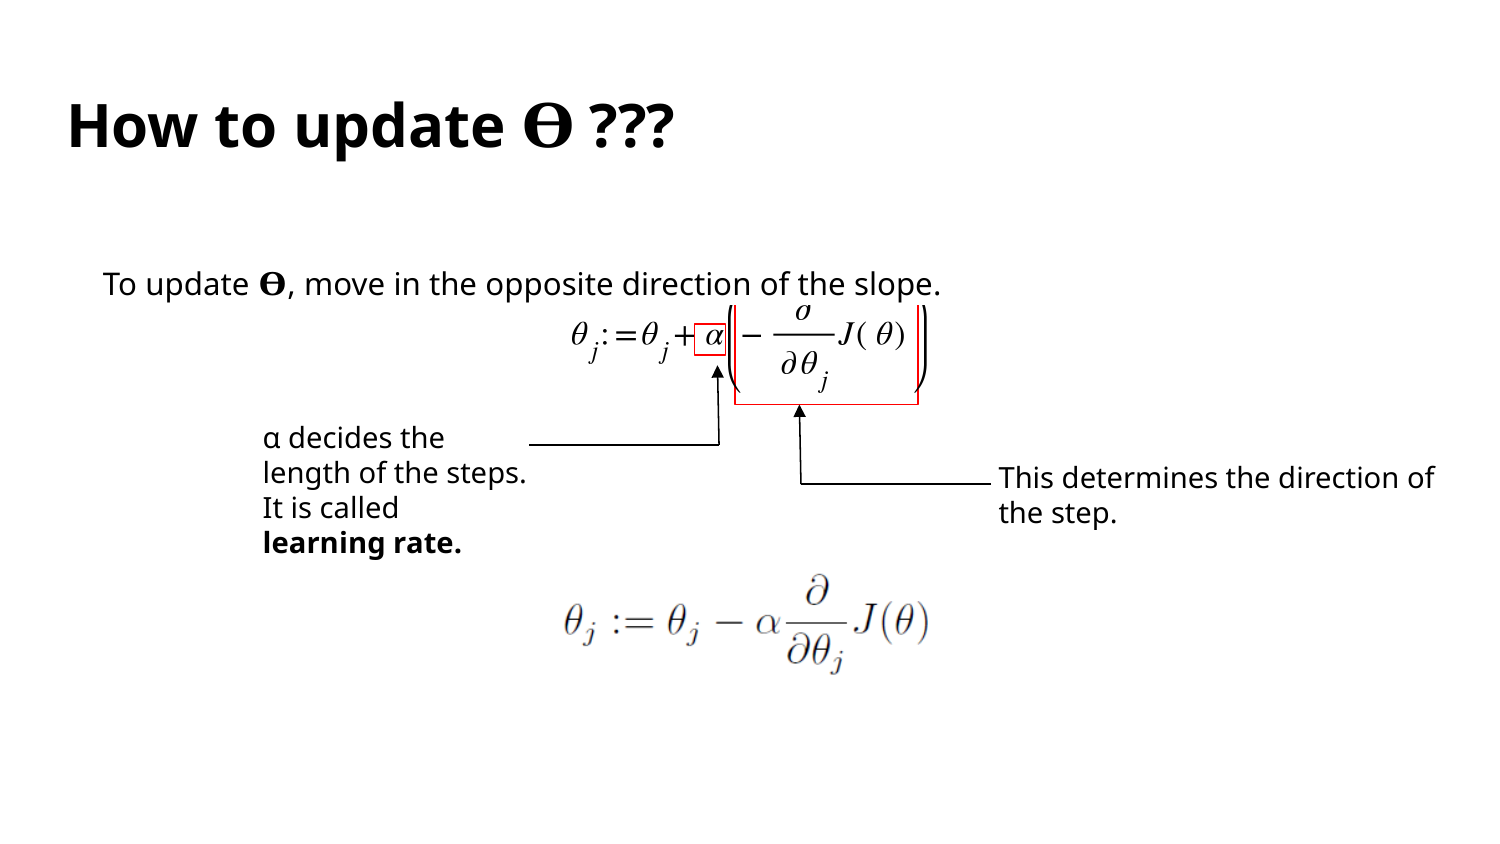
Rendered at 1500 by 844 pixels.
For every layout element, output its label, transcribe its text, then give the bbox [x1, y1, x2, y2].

text_box This determines the direction of the step. [983, 444, 1465, 545]
title How to update 𝚹 ??? [51, 72, 1449, 176]
text_box To update 𝚹, move in the opposite direction of the slope. [87, 215, 1047, 317]
picture [570, 289, 930, 393]
picture [530, 558, 970, 687]
text_box α decides the length of the steps. It is called learning rate. [247, 404, 546, 575]
text_box [734, 401, 918, 405]
